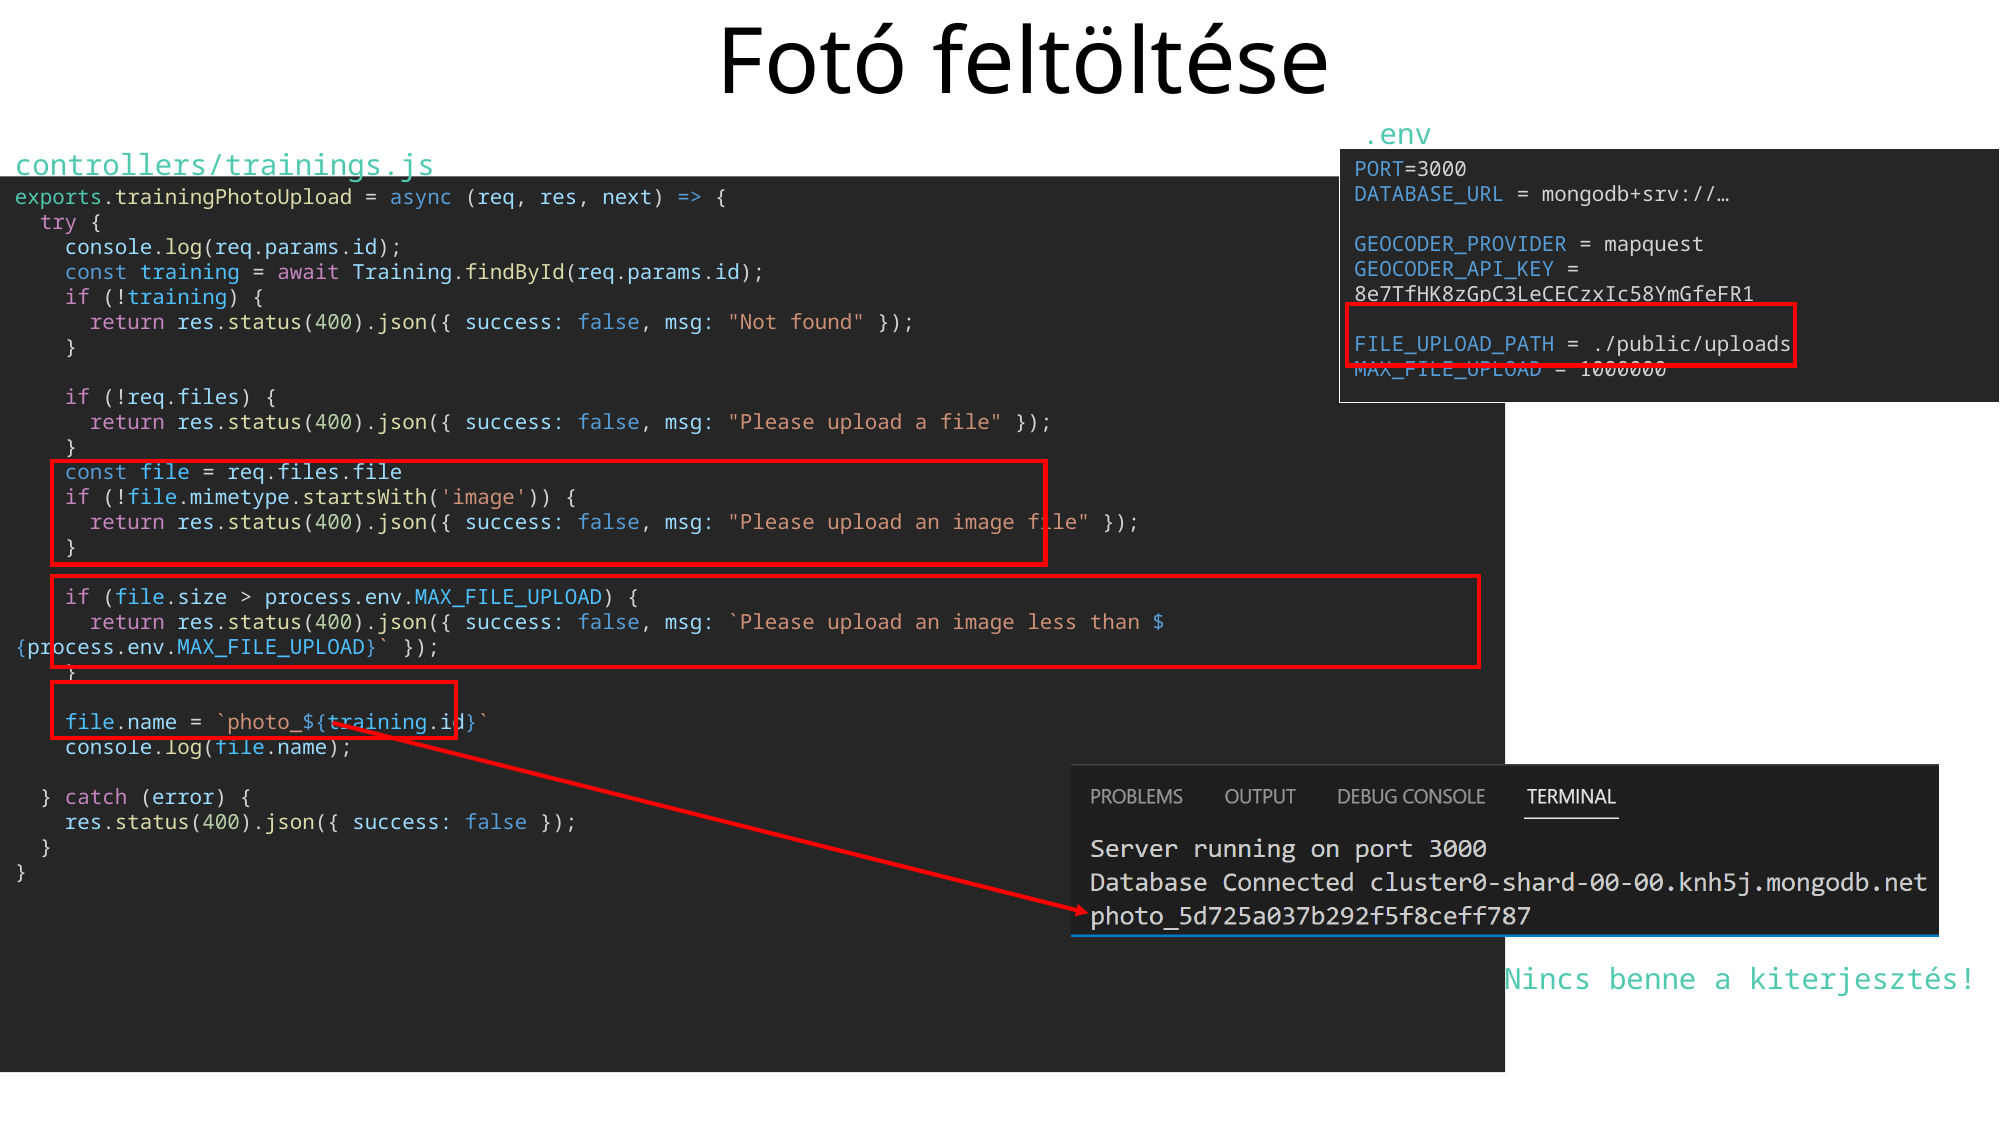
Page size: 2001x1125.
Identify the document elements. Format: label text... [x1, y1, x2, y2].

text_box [332, 722, 1089, 914]
picture [1071, 764, 1939, 937]
text_box PORT=3000 DATABASE_URL = mongodb+srv://… GEOCODER_PROVIDER = mapquest GEOCODER_API_KEY = 8e7TfHK8zGpC3LeCECzxIc58YmGfeFR1 FILE_UPLOAD_PATH = ./public/uploads MAX_FILE_UPLOAD = 1000000 [1339, 148, 2000, 403]
text_box exports.trainingPhotoUpload = async (req, res, next) => { try { console.log(req.params.id); const training = await Training.findById(req.params.id); if (!training) { return res.status(400).json({ success: false, msg: "Not found" }); } if (!req.files) { return res.status(400).json({ success: false, msg: "Please upload a file" }); } const file = req.files.file if (!file.mimetype.startsWith('image')) { return res.status(400).json({ success: false, msg: "Please upload an image file" }); } if (file.size > process.env.MAX_FILE_UPLOAD) { return res.status(400).json({ success: false, msg: `Please upload an image less than ${process.env.MAX_FILE_UPLOAD}` }); } file.name = `photo_${training.id}` console.log(file.name); } catch (error) { res.status(400).json({ success: false }); } } [0, 176, 1506, 1073]
text_box .env [1347, 107, 1533, 148]
text_box Nincs benne a kiterjesztés! [1489, 952, 1992, 1003]
text_box [1346, 303, 1796, 367]
text_box [51, 460, 1047, 566]
text_box controllers/trainings.js [0, 138, 456, 186]
text_box [51, 575, 1480, 668]
title Fotó feltöltése [543, 1, 1506, 127]
text_box [51, 681, 457, 739]
